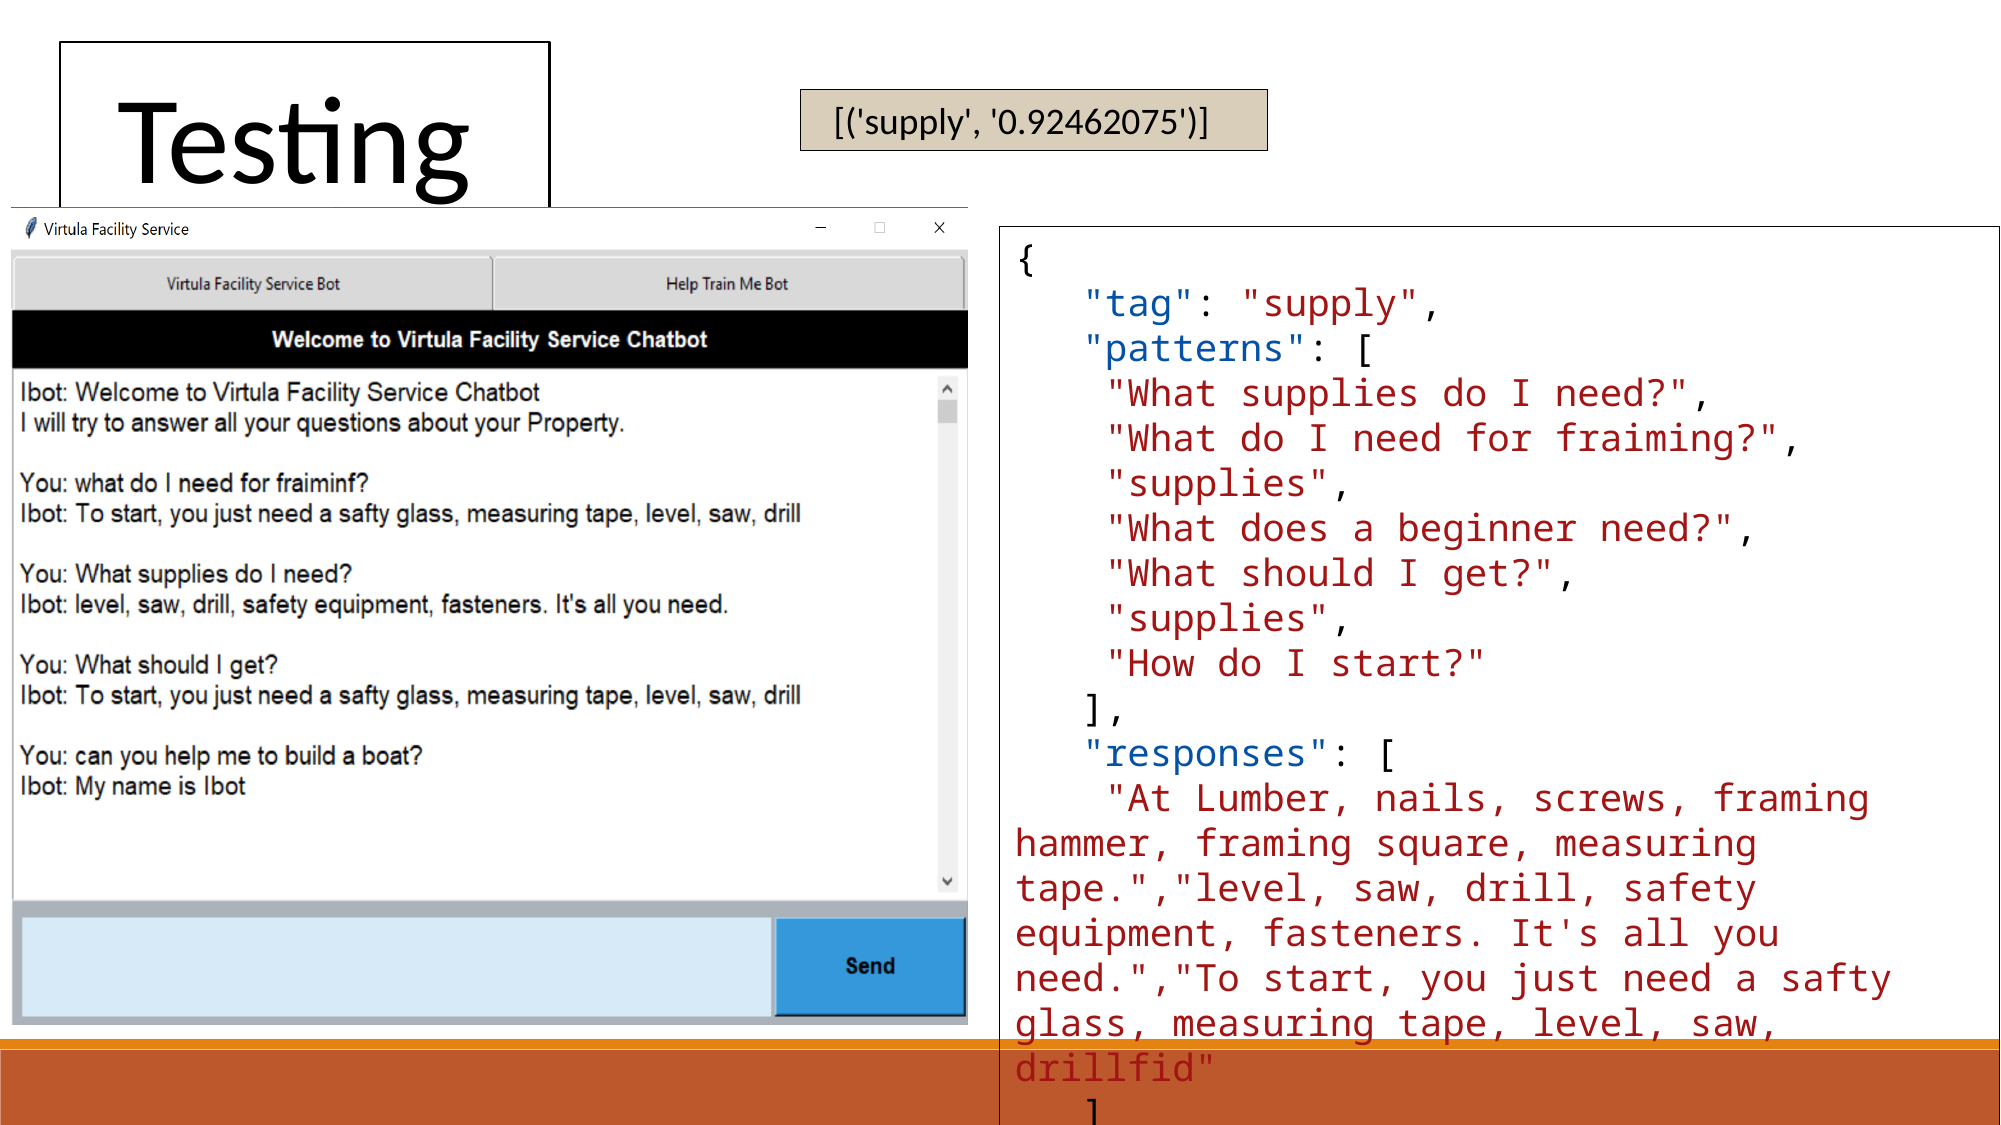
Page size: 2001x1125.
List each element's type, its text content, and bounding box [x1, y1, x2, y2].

picture [10, 206, 969, 1025]
text_box { "tag": "supply", "patterns": [ "What supplies do I need?", "What do I need for fraiming?", "supplies", "What does a beginner need?", "What should I get?", "supplies", "How do I start?" ], "responses": [ "At Lumber, nails, screws, framing hammer, framing square, measuring tape.","level, saw, drill, safety equipment, fasteners. It's all you need.","To start, you just need a safty glass, measuring tape, level, saw, drillfid" ] }, [999, 226, 2000, 1125]
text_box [799, 89, 1268, 151]
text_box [59, 41, 551, 204]
